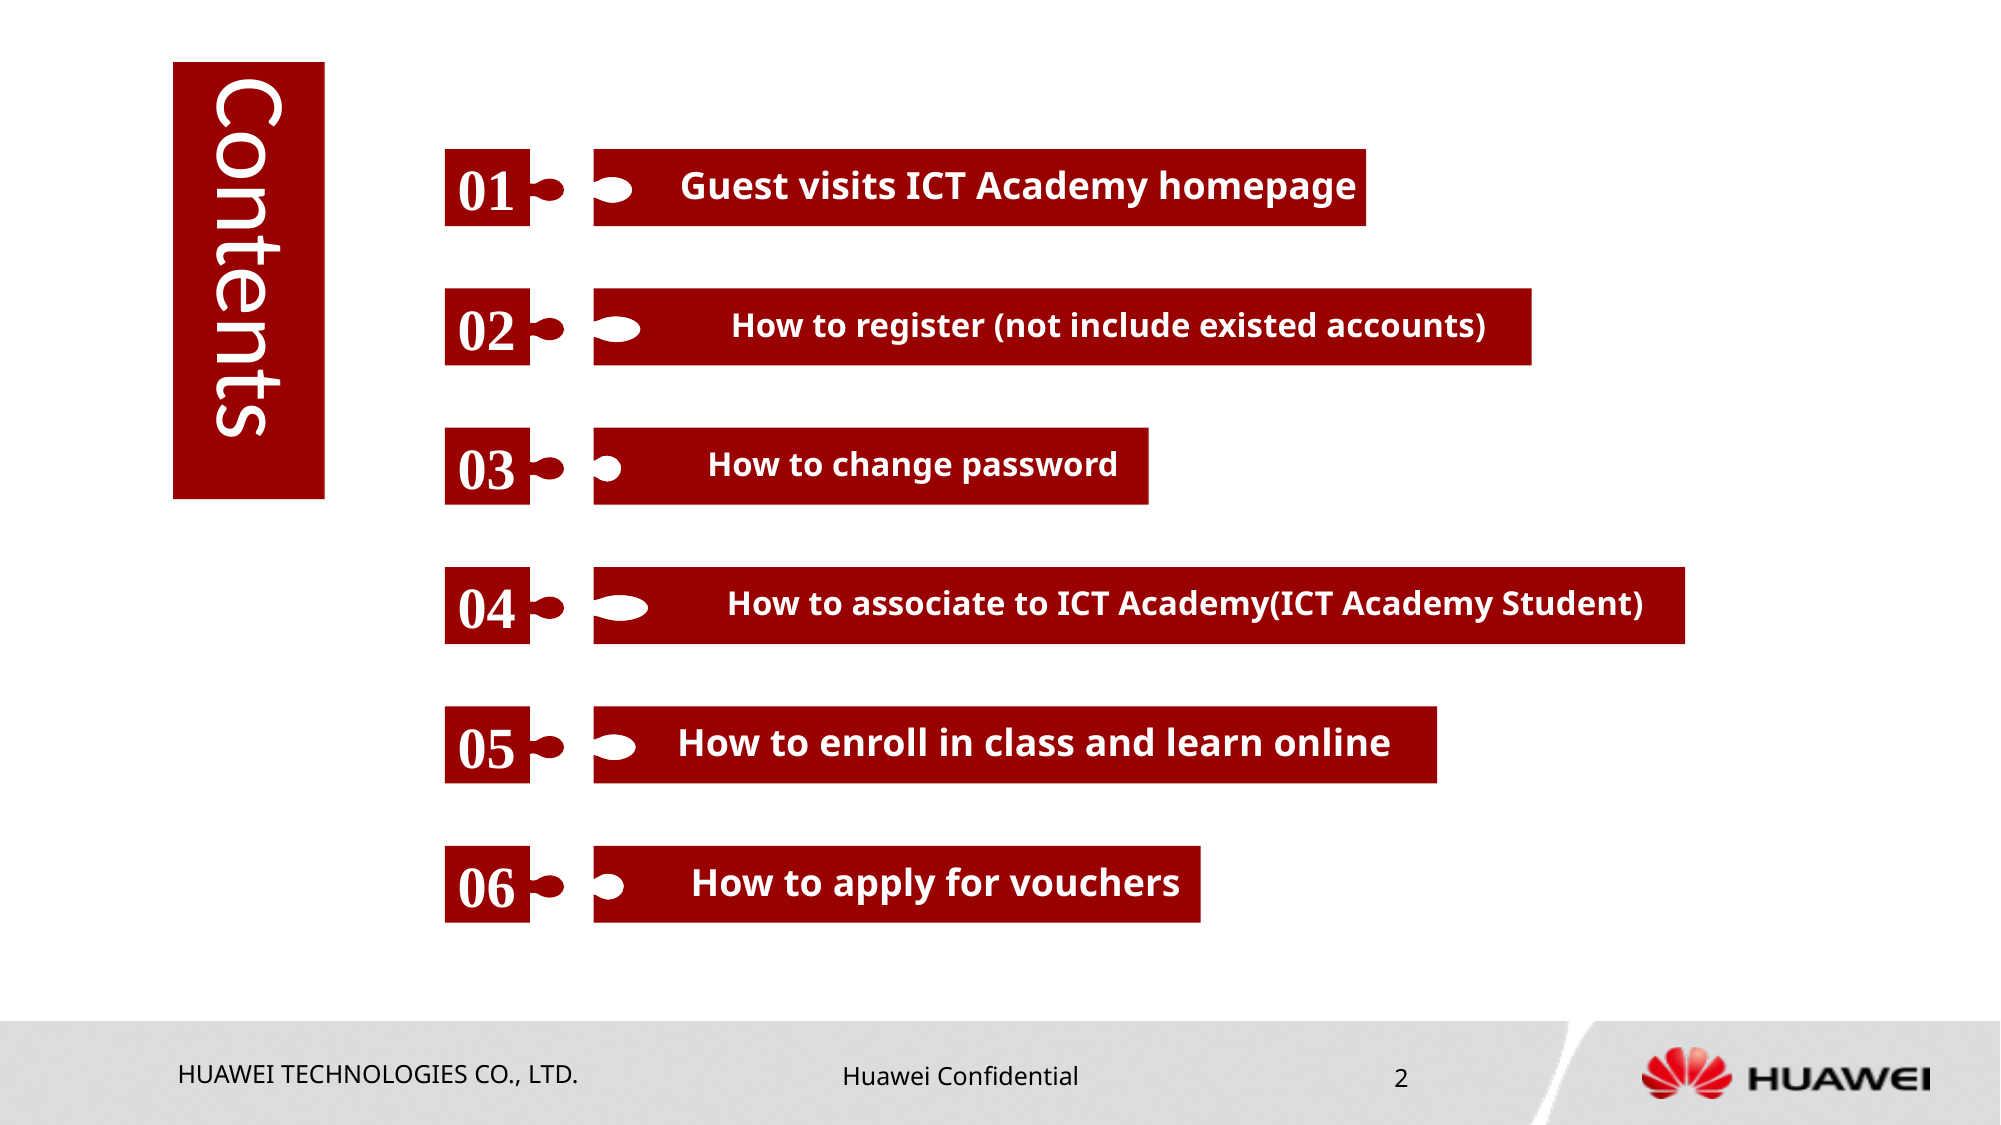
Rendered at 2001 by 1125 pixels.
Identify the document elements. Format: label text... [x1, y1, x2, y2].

text_box 04 [444, 567, 565, 645]
text_box 06 [444, 845, 565, 923]
text_box 01 [444, 149, 565, 227]
picture [0, 1021, 2001, 1125]
text_box How to associate to ICT Academy(ICT Academy Student) [593, 567, 1686, 645]
text_box How to change password [593, 427, 1149, 505]
text_box 05 [444, 706, 565, 784]
text_box How to apply for vouchers [593, 845, 1201, 923]
text_box 03 [444, 427, 565, 505]
text_box Contents [173, 62, 325, 500]
text_box Guest visits ICT Academy homepage [593, 149, 1367, 227]
text_box 02 [444, 288, 565, 366]
text_box How to register (not include existed accounts) [593, 288, 1532, 366]
text_box How to enroll in class and learn online [593, 706, 1438, 784]
